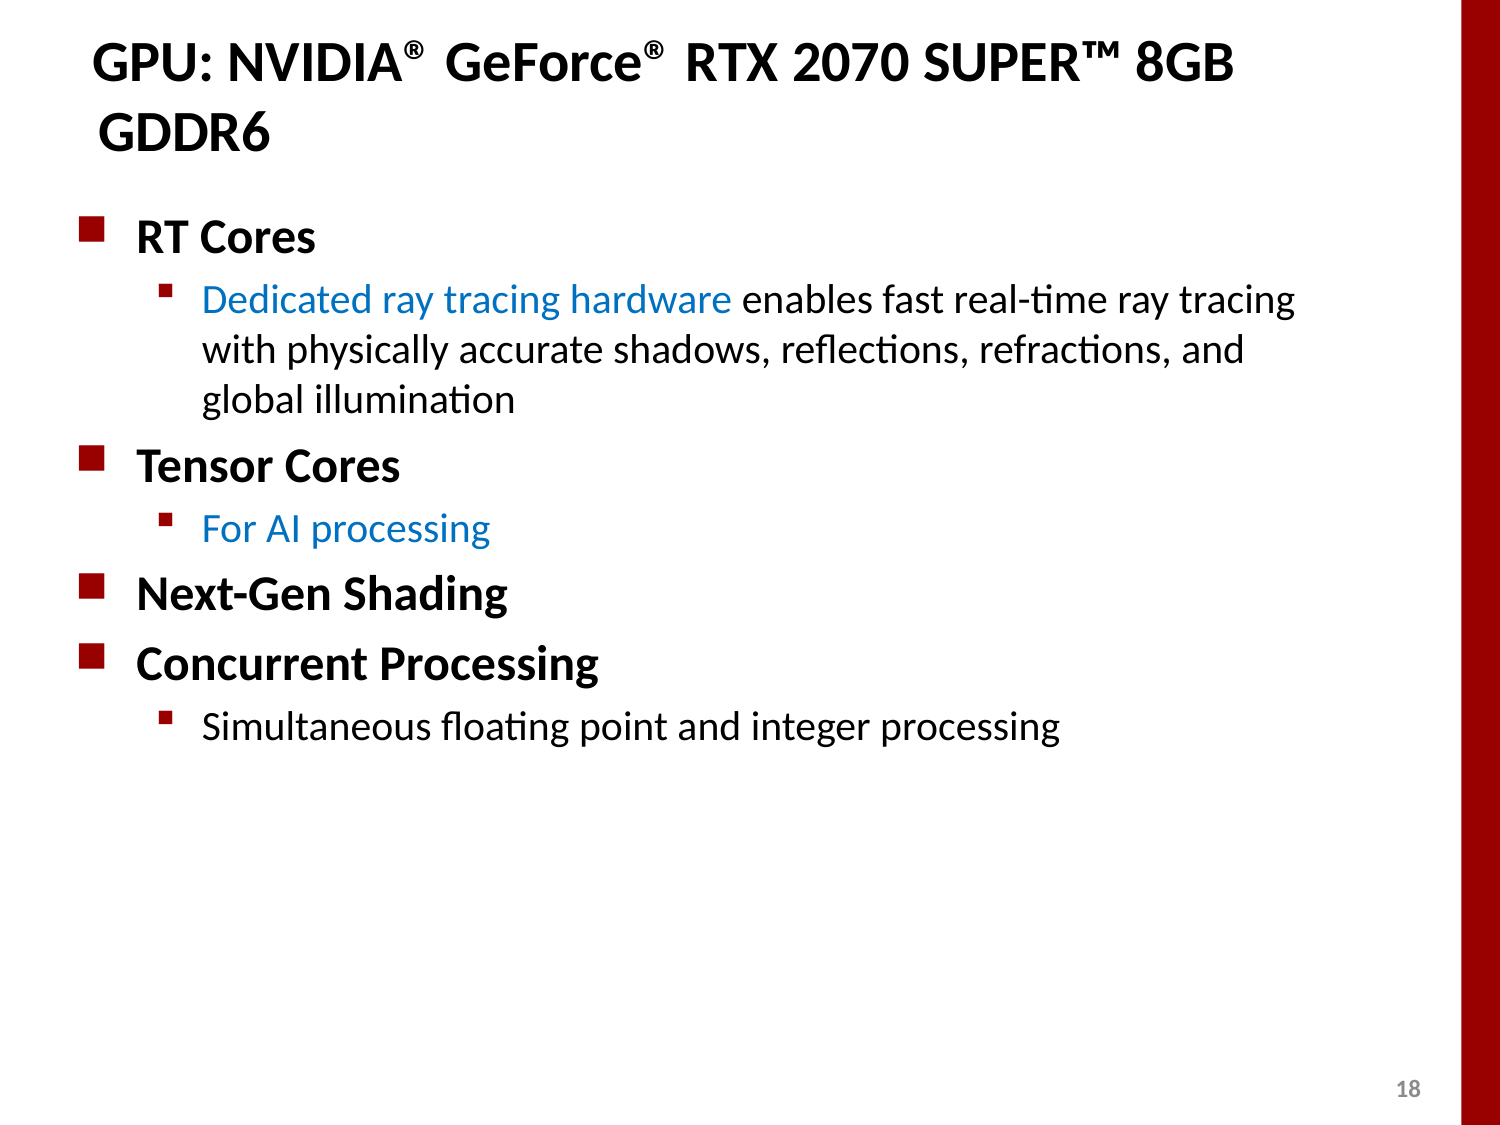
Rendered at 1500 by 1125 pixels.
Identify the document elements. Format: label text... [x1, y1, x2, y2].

list RT Cores Dedicated ray tracing hardware enables fast real-time ray tracing with physically accurate shadows, reflections, refractions, and global illumination Tensor Cores For AI processing Next-Gen Shading Concurrent Processing Simultaneous floating point and integer processing [64, 196, 1361, 1048]
title GPU: NVIDIA® GeForce® RTX 2070 SUPER™ 8GB GDDR6 [63, 30, 1310, 157]
